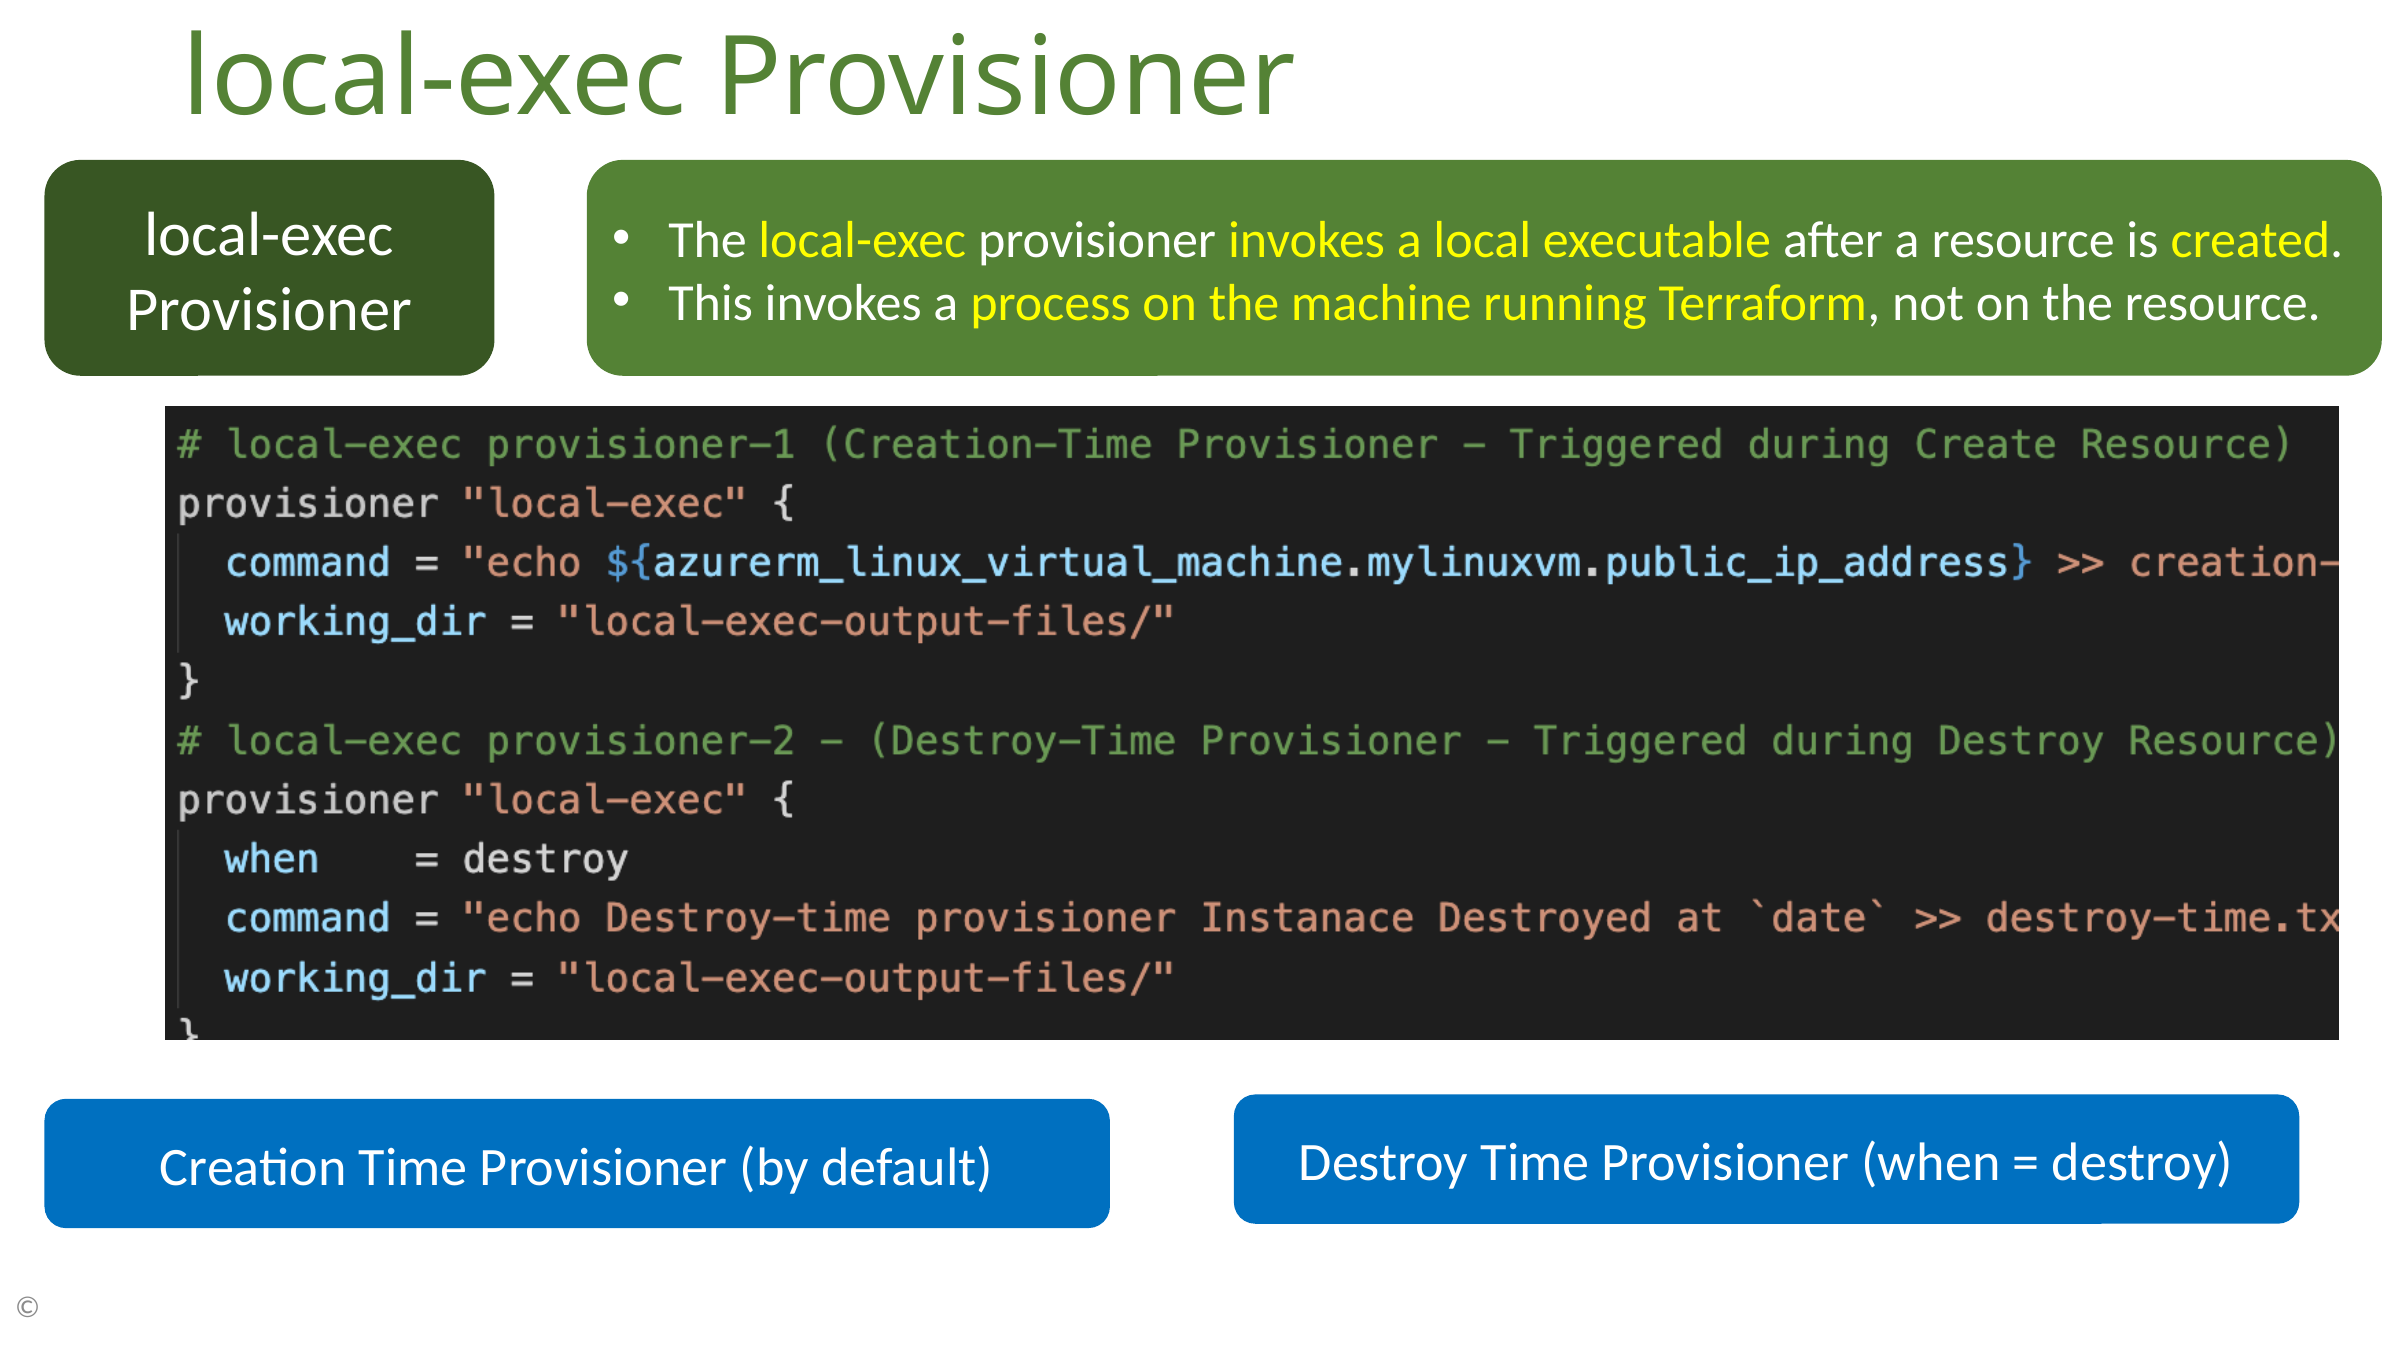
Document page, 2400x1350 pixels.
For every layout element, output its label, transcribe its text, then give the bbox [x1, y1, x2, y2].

footer © [0, 1269, 810, 1342]
picture [164, 406, 2339, 1041]
text_box Creation Time Provisioner (by default) [43, 1097, 1111, 1230]
text_box Destroy Time Provisioner (when = destroy) [1232, 1093, 2301, 1225]
text_box local-exec Provisioner [43, 158, 496, 377]
title local-exec Provisioner [165, 0, 2235, 177]
text_box The local-exec provisioner invokes a local executable after a resource is created. This invokes a process on the machine running Terraform, not on the resource. [585, 158, 2383, 377]
